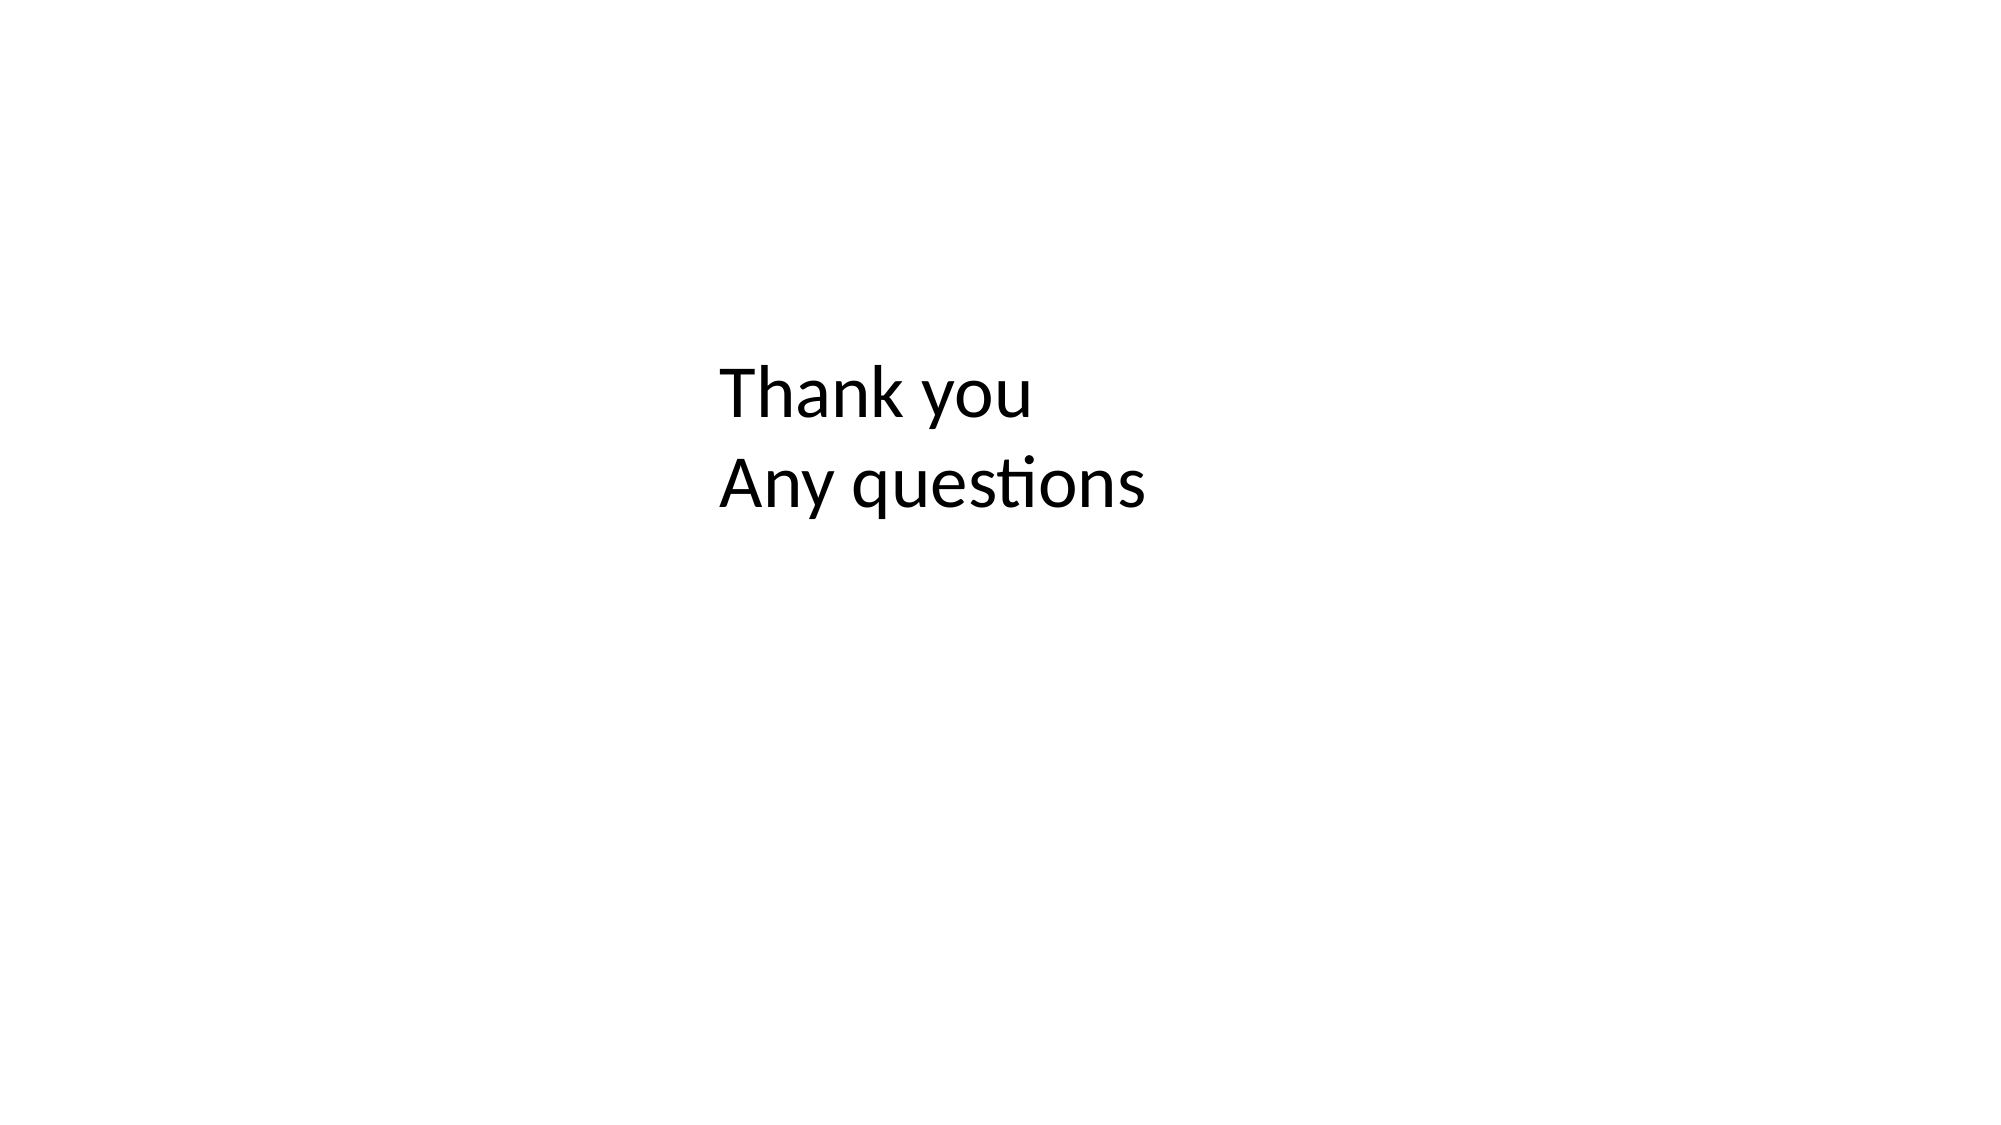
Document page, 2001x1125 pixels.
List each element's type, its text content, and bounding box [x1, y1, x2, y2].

text_box Thank you Any questions [704, 335, 1410, 531]
